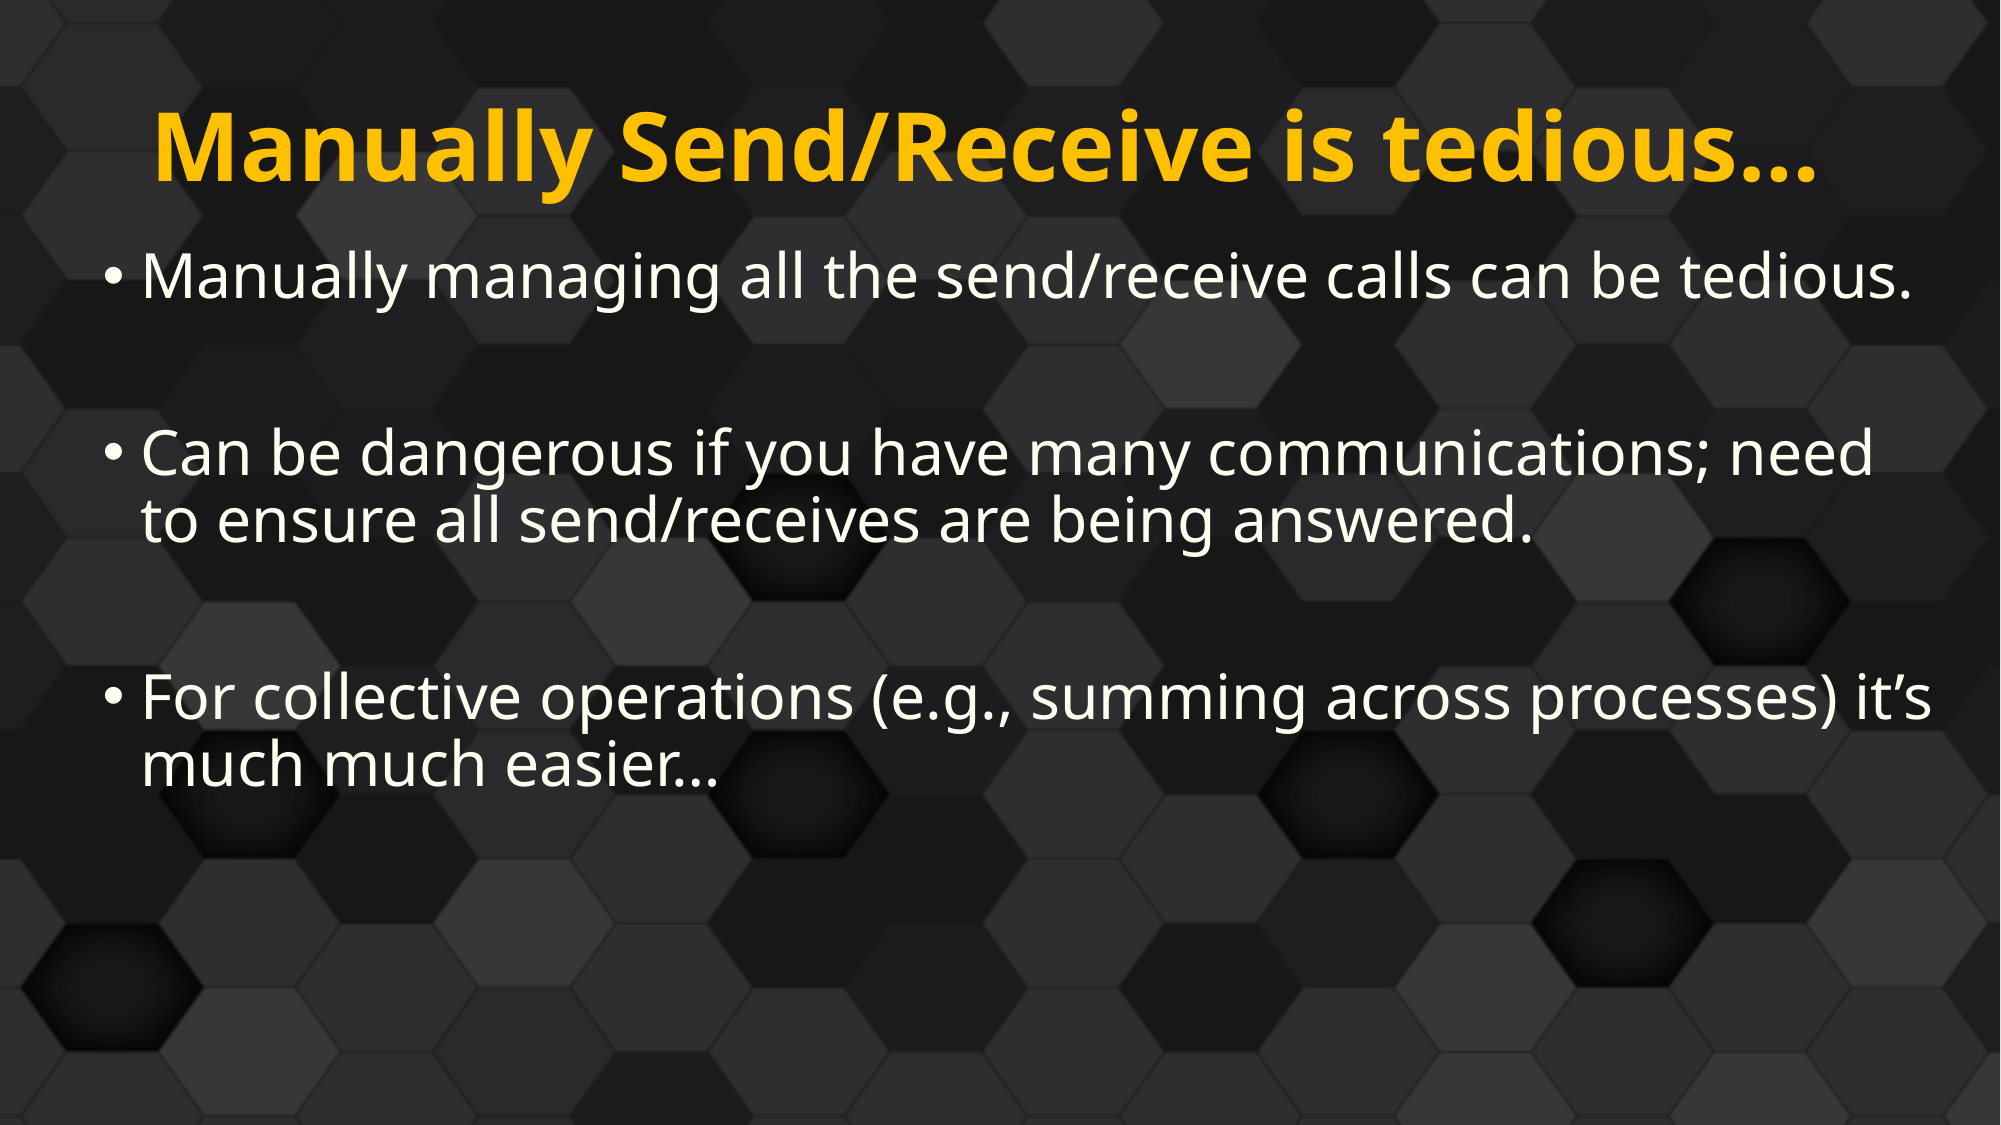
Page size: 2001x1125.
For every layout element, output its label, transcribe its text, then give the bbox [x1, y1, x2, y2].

list Manually managing all the send/receive calls can be tedious. Can be dangerous if you have many communications; need to ensure all send/receives are being answered. For collective operations (e.g., summing across processes) it’s much much easier… [87, 237, 1965, 951]
title Manually Send/Receive is tedious… [135, 41, 1861, 237]
picture [0, 0, 2001, 1125]
